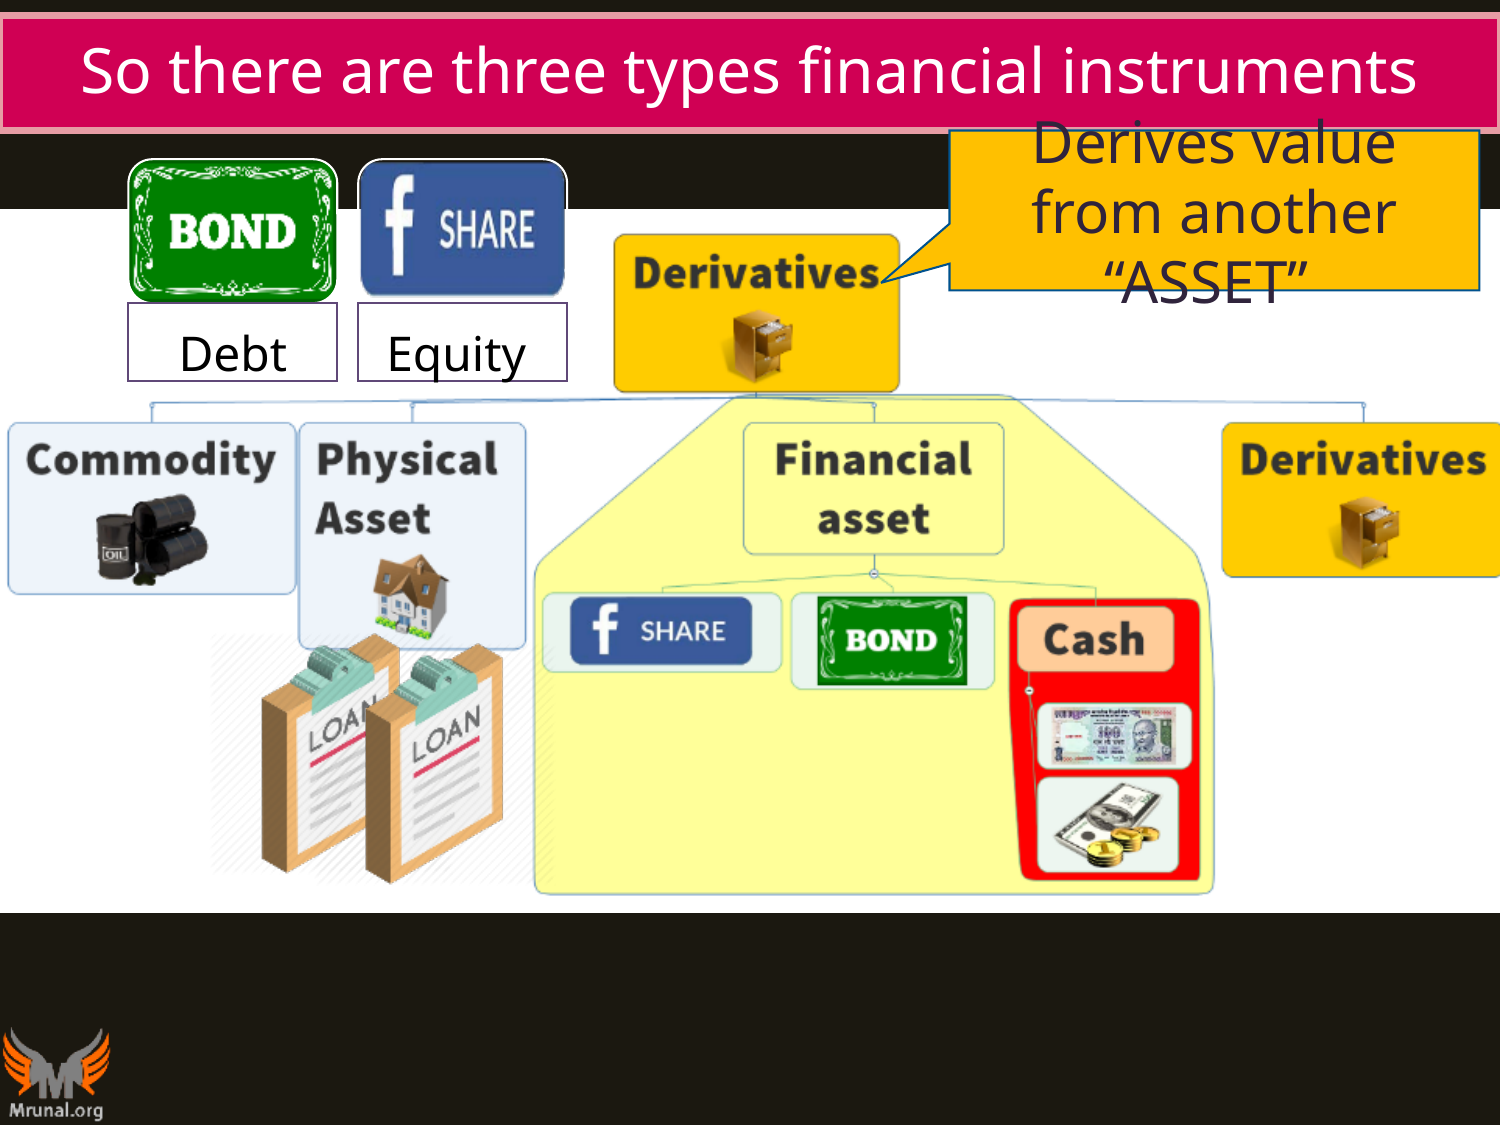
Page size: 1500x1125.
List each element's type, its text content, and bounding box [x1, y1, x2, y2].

text_box Derives value from another “ASSET” [948, 129, 1481, 209]
picture [0, 209, 1500, 913]
picture [0, 1024, 114, 1125]
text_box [0, 159, 780, 381]
title So there are three types financial instruments [0, 12, 1500, 134]
